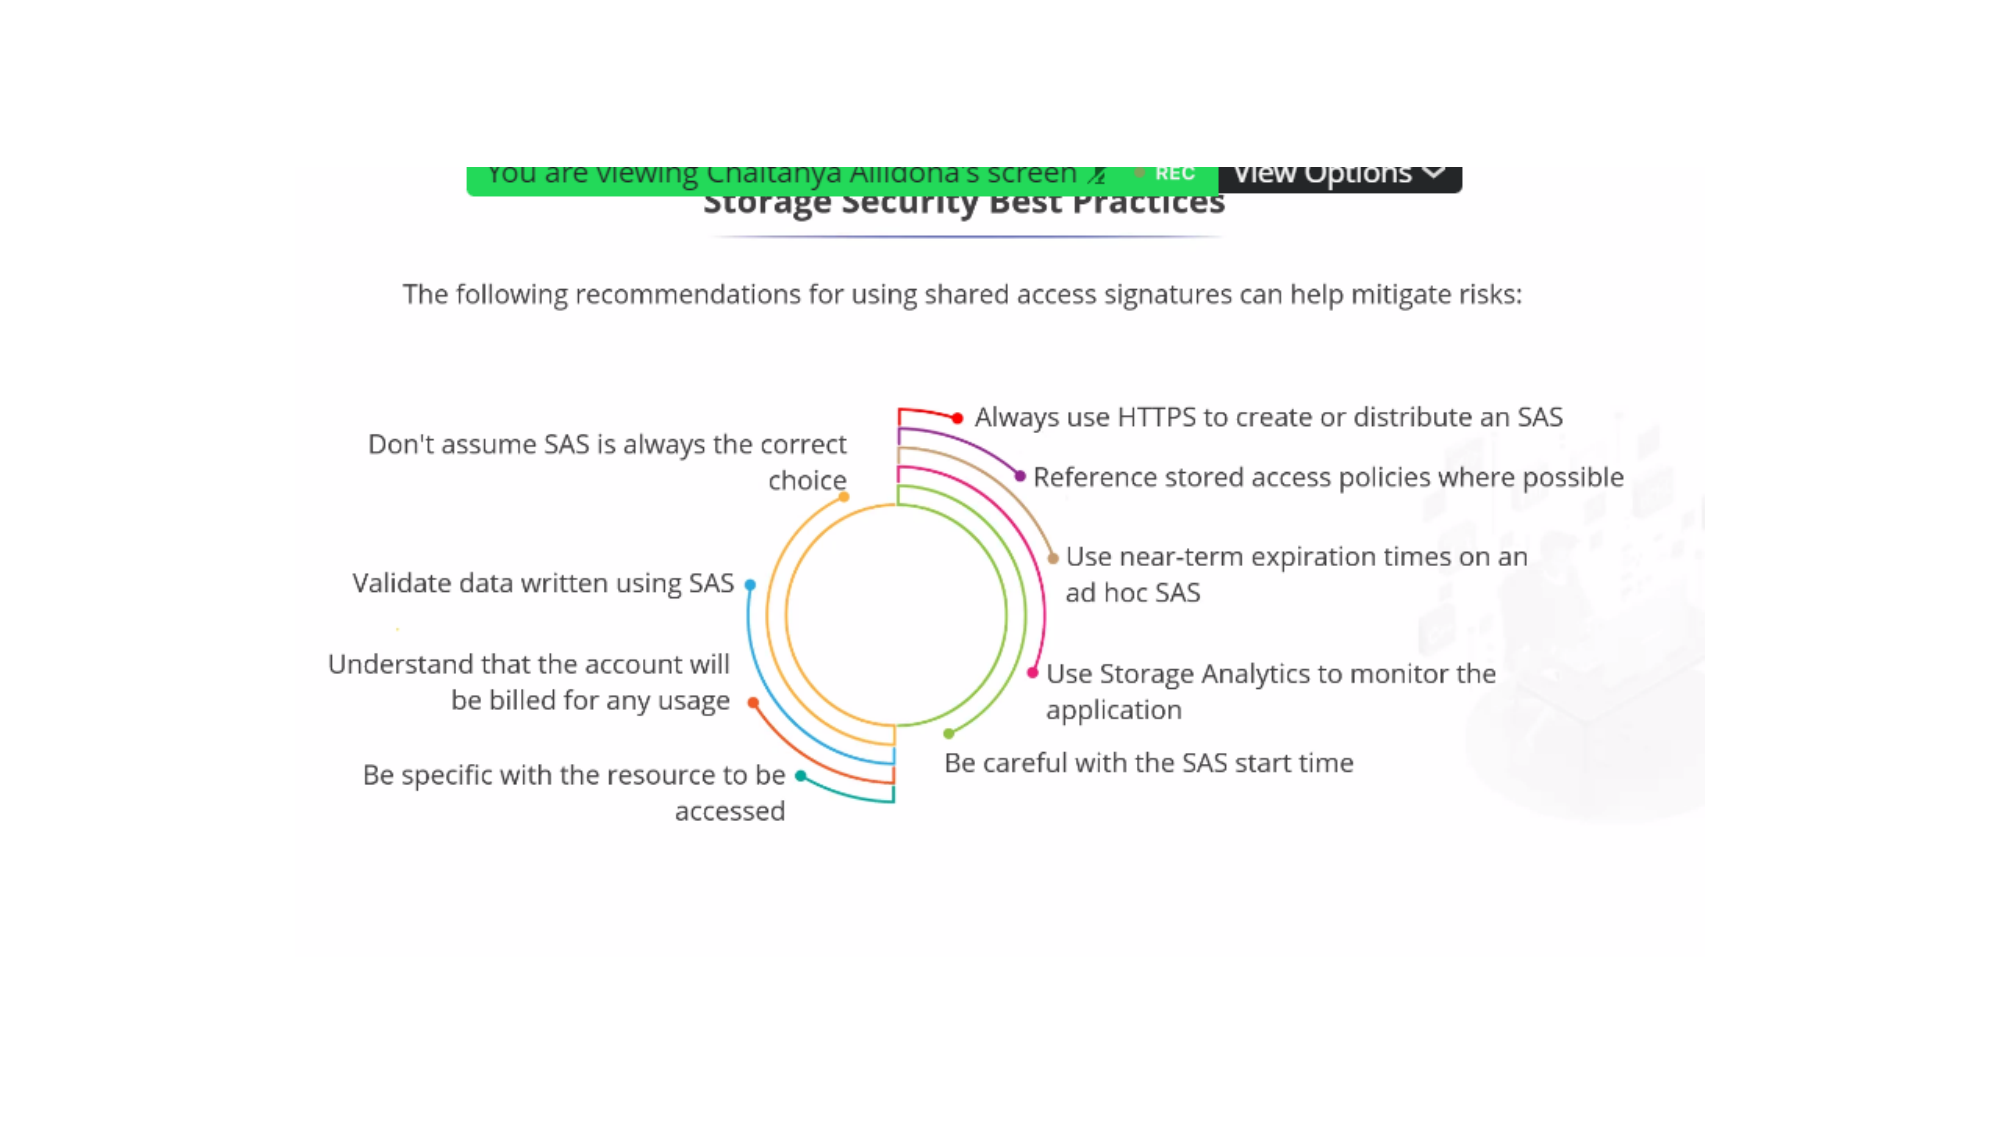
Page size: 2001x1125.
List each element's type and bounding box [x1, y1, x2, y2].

picture [295, 167, 1705, 957]
